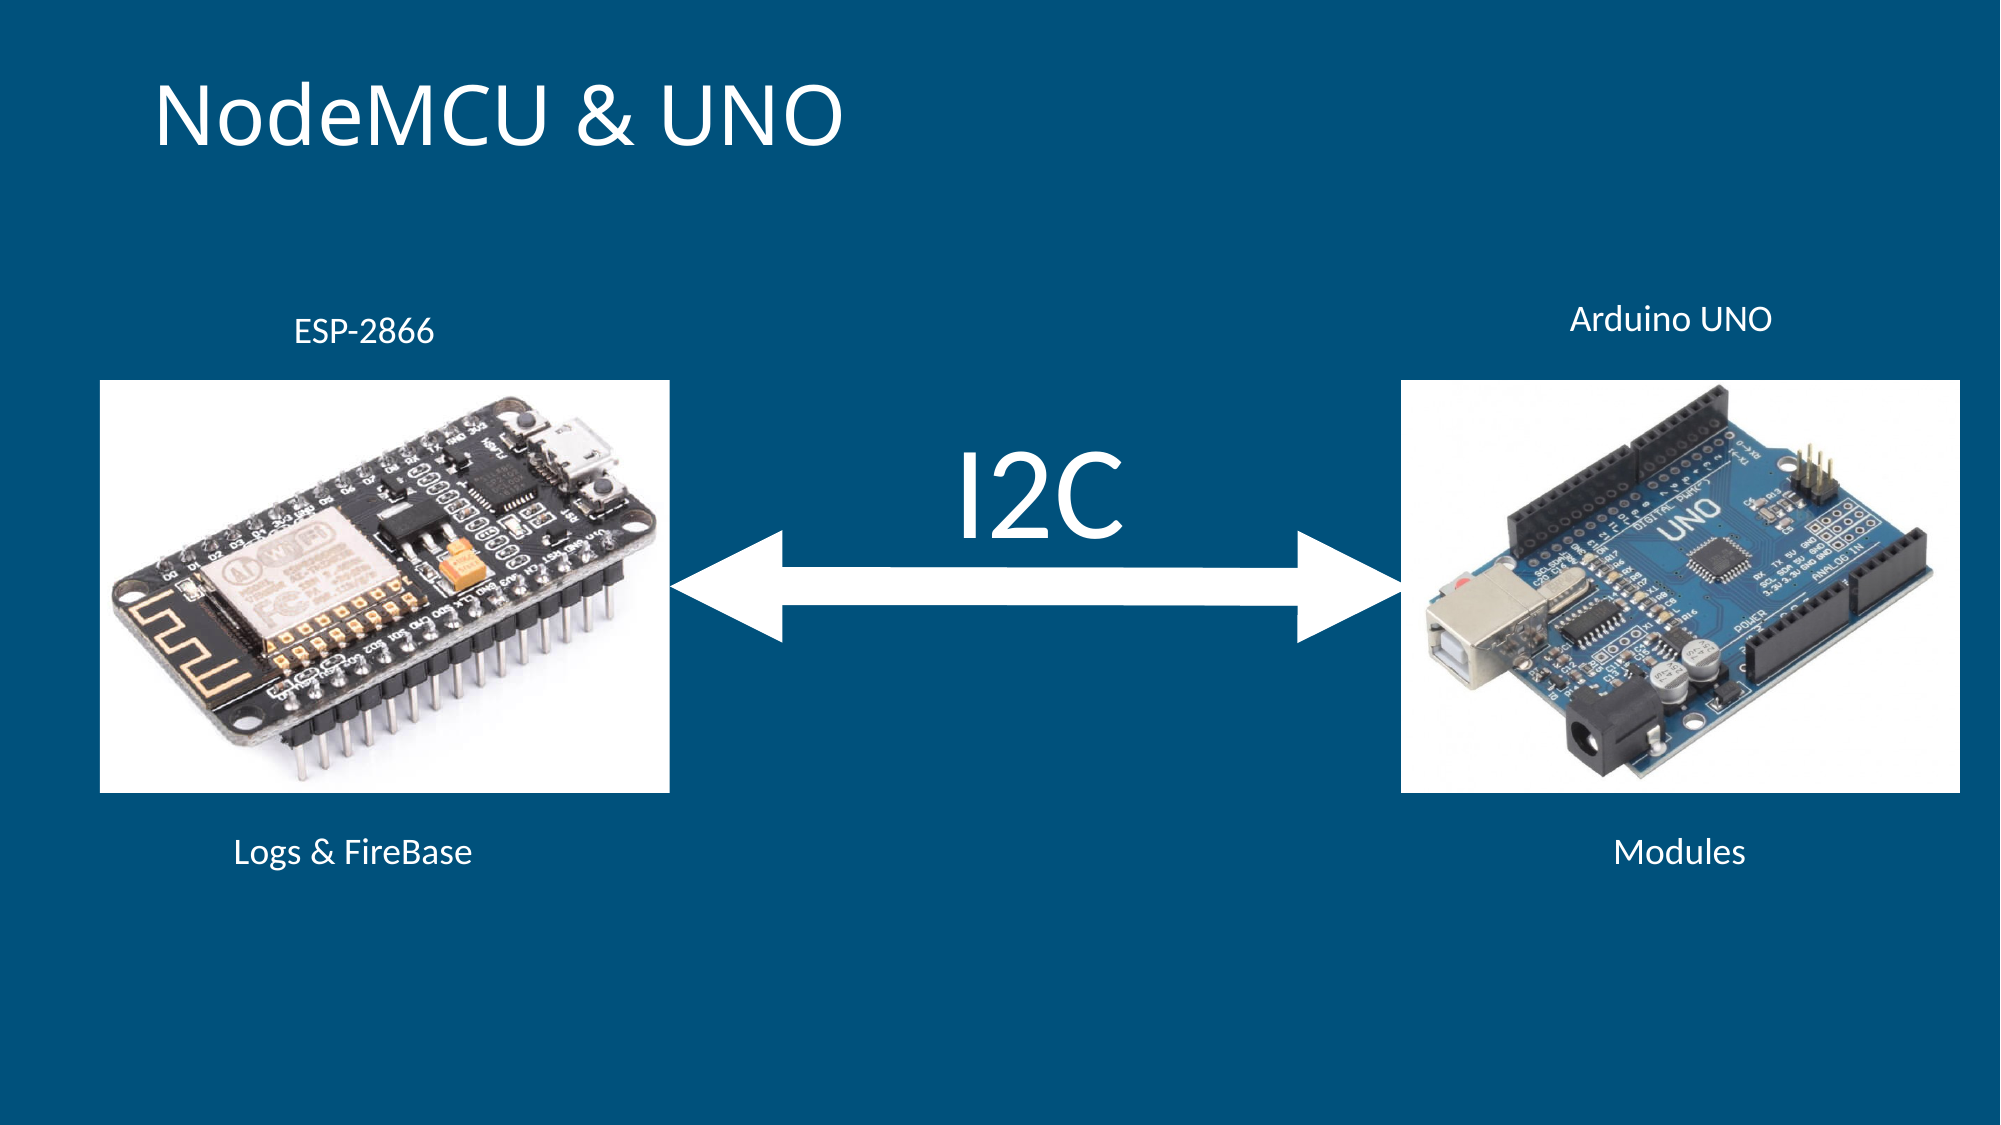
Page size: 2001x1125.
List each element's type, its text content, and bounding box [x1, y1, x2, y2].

text_box Modules [1598, 820, 1763, 881]
title NodeMCU & UNO [137, 59, 1863, 278]
text_box ESP-2866 [279, 298, 491, 360]
text_box Arduino UNO [1554, 286, 1807, 348]
picture [1400, 381, 1959, 792]
text_box I2C [938, 398, 1165, 567]
picture [100, 381, 669, 792]
text_box Logs & FireBase [218, 820, 491, 881]
